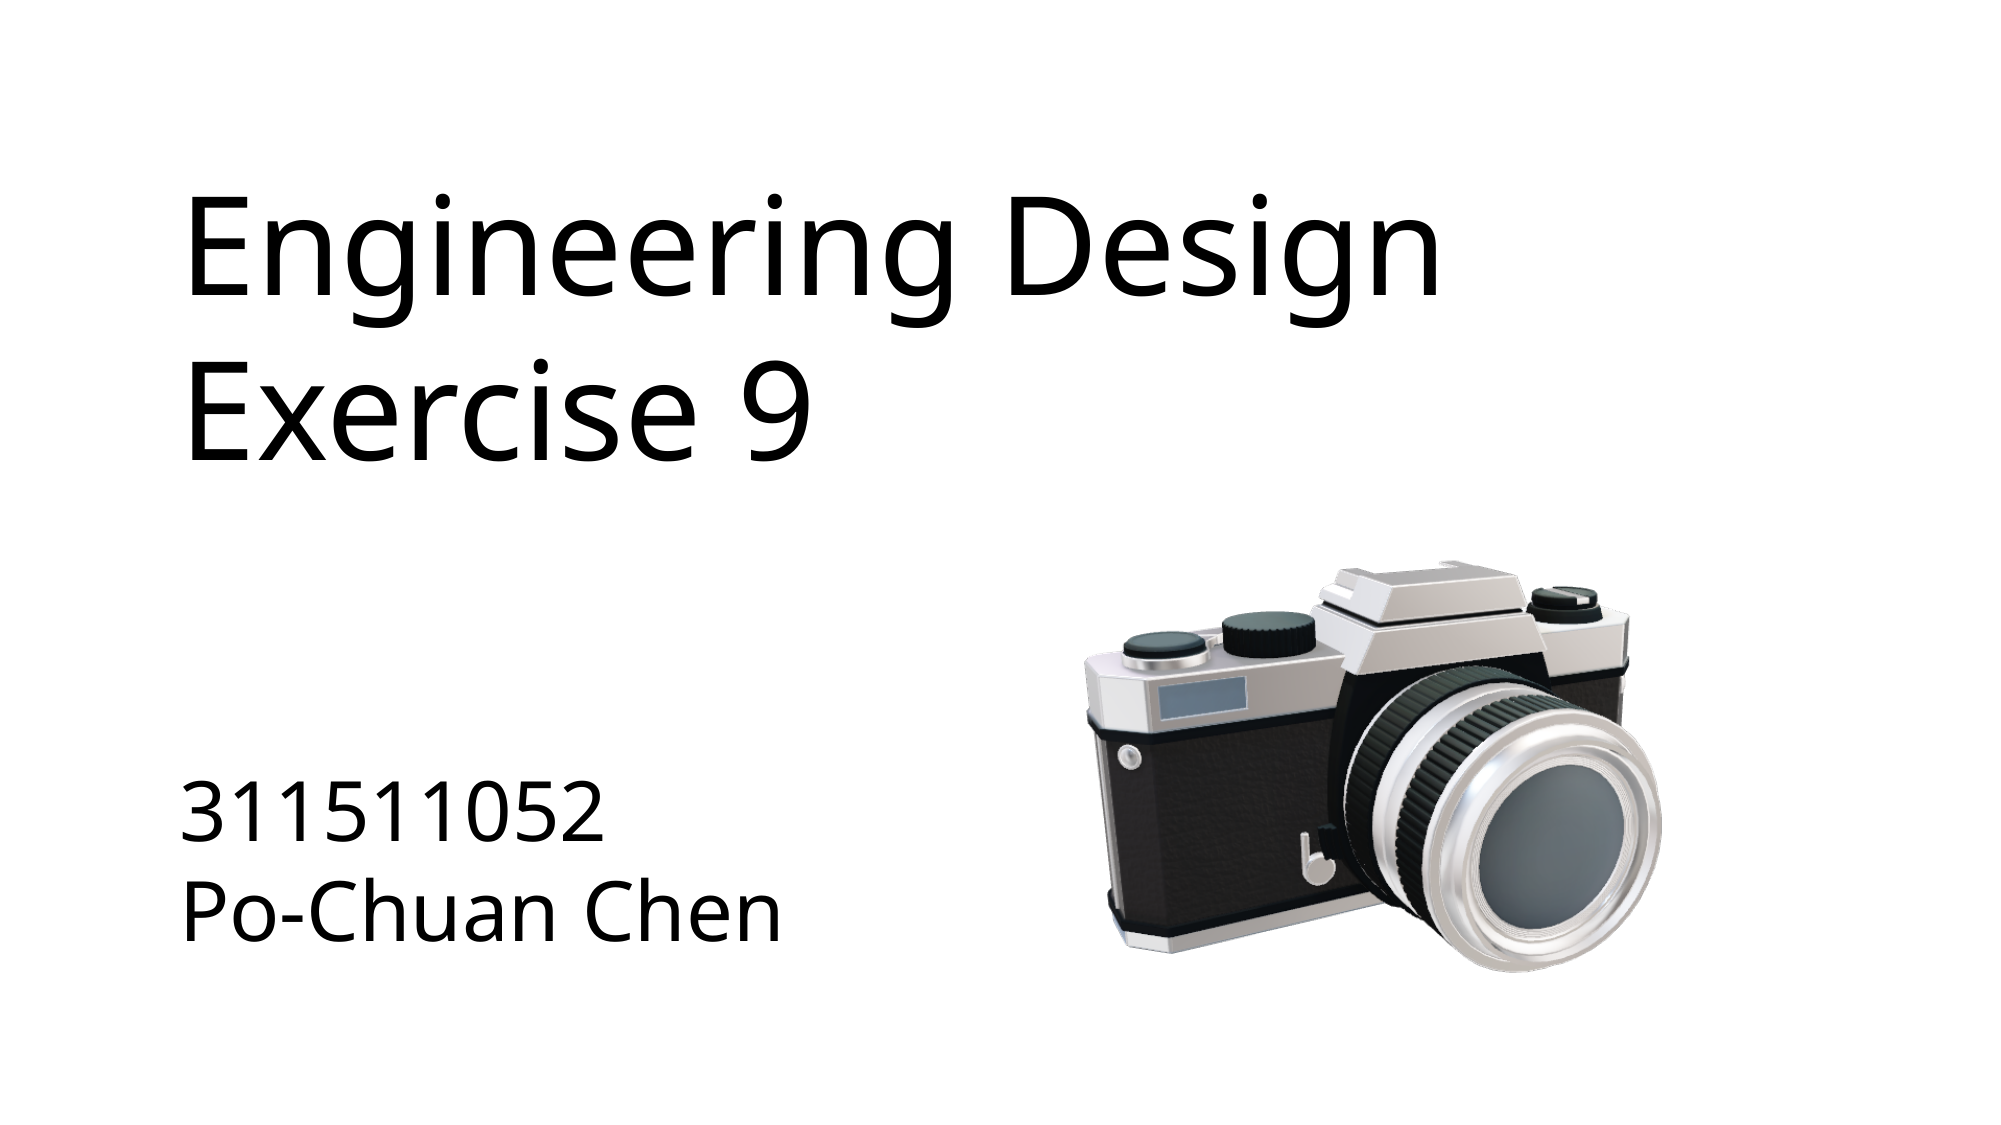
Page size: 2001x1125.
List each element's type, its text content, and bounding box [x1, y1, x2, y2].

text_box Engineering Design Exercise 9 311511052 Po-Chuan Chen [164, 150, 1836, 966]
picture [1079, 540, 1792, 979]
